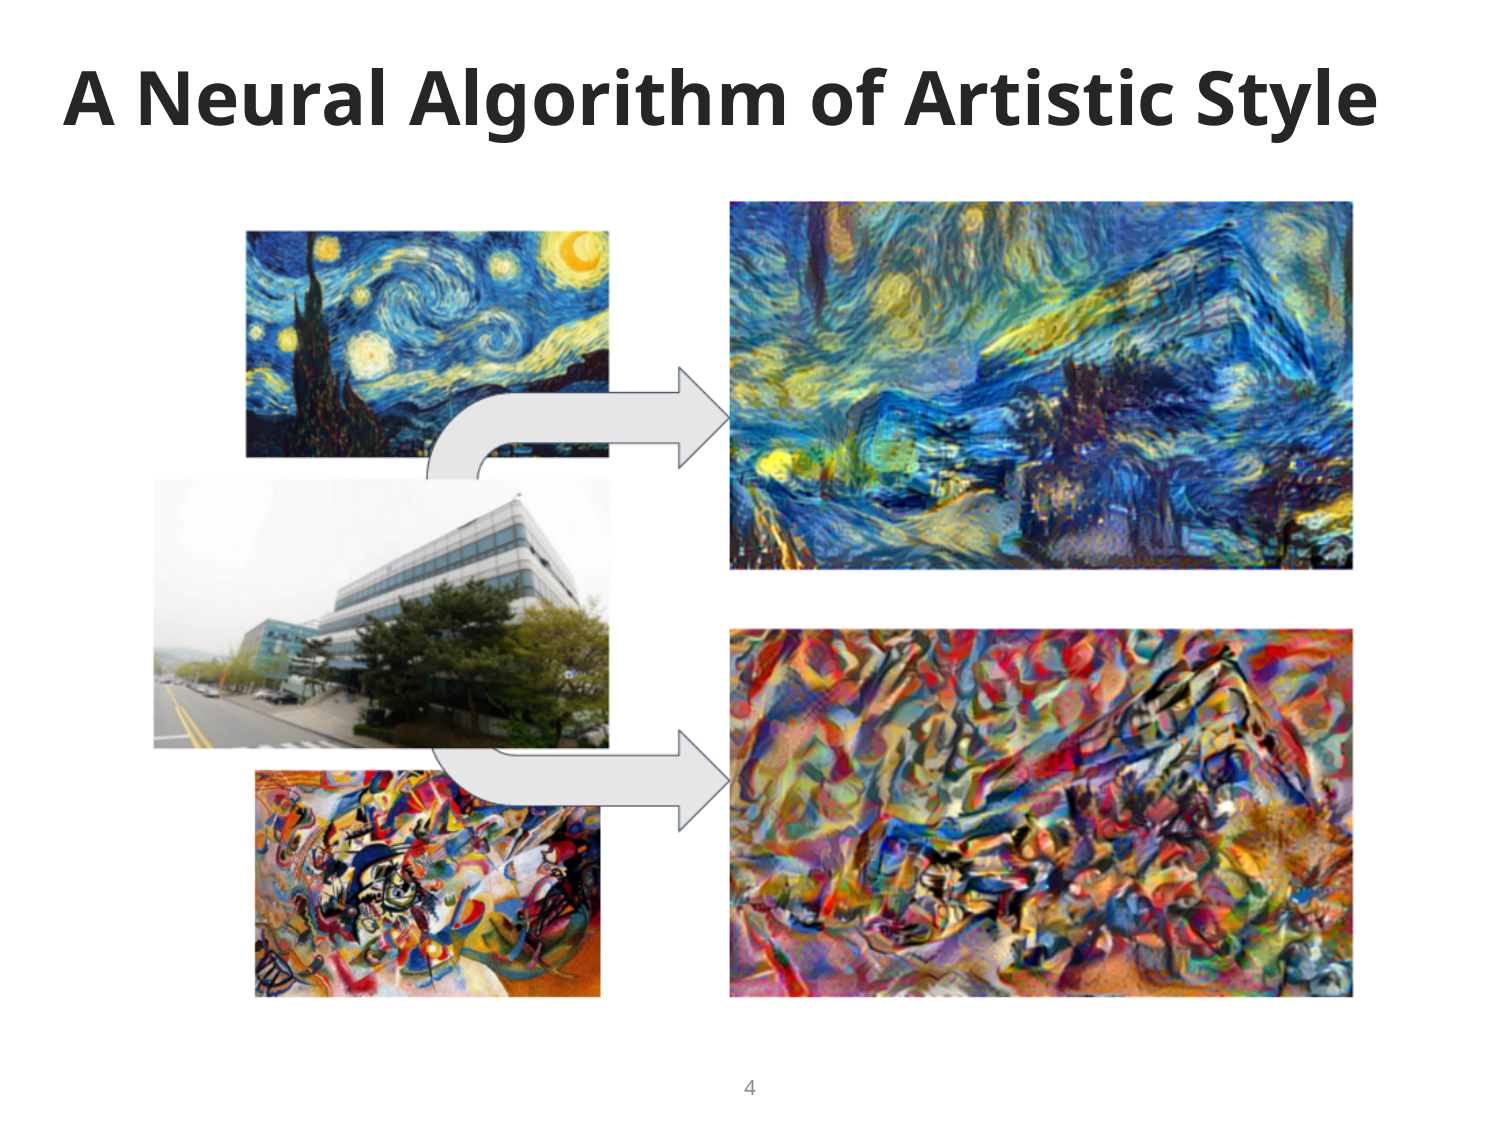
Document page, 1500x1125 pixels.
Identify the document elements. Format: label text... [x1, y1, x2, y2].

picture [140, 184, 1365, 1020]
slide_number 4 [575, 1058, 925, 1119]
title A Neural Algorithm of Artistic Style [48, 41, 1456, 149]
